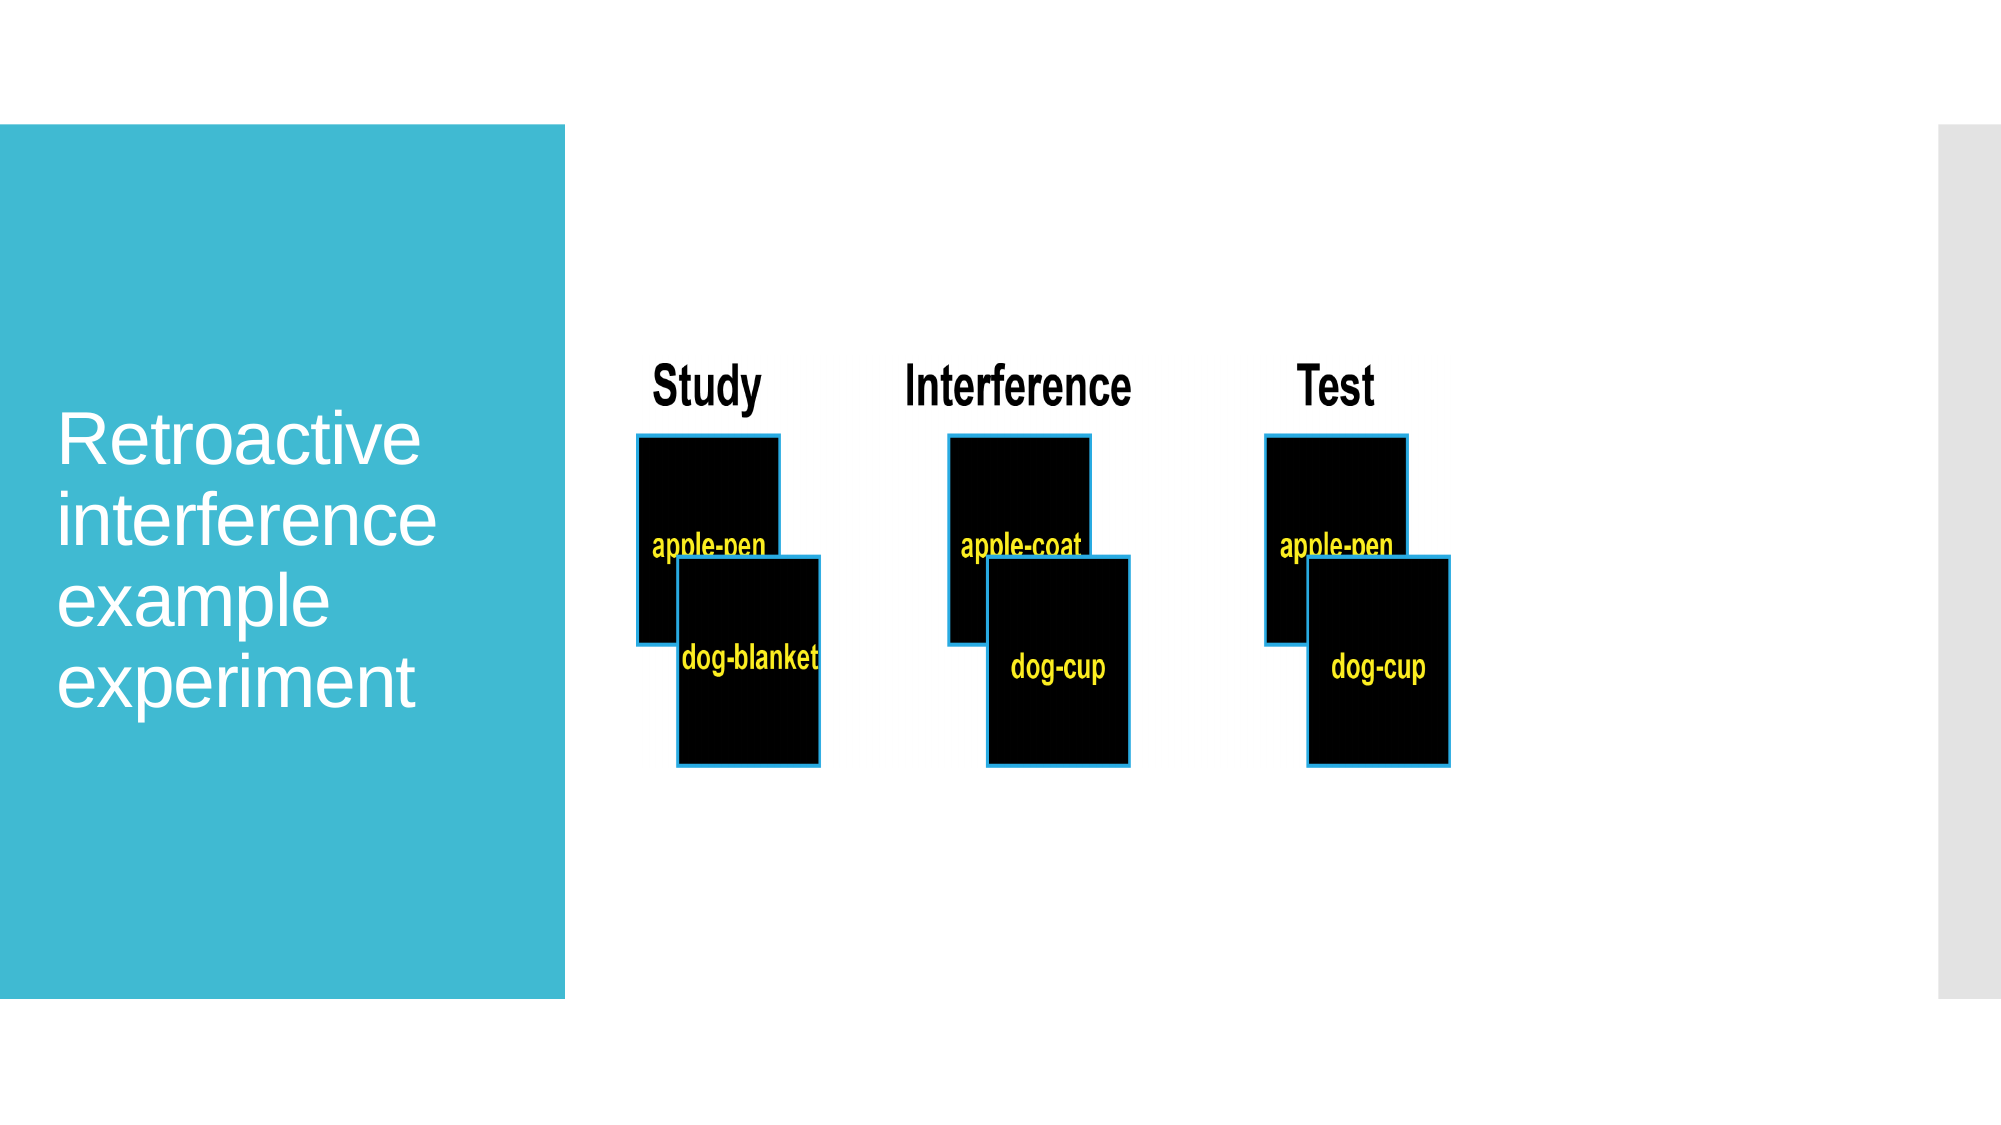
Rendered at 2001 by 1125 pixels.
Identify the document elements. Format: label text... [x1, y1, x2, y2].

title Retroactive interference example experiment [41, 184, 525, 940]
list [636, 355, 1452, 768]
